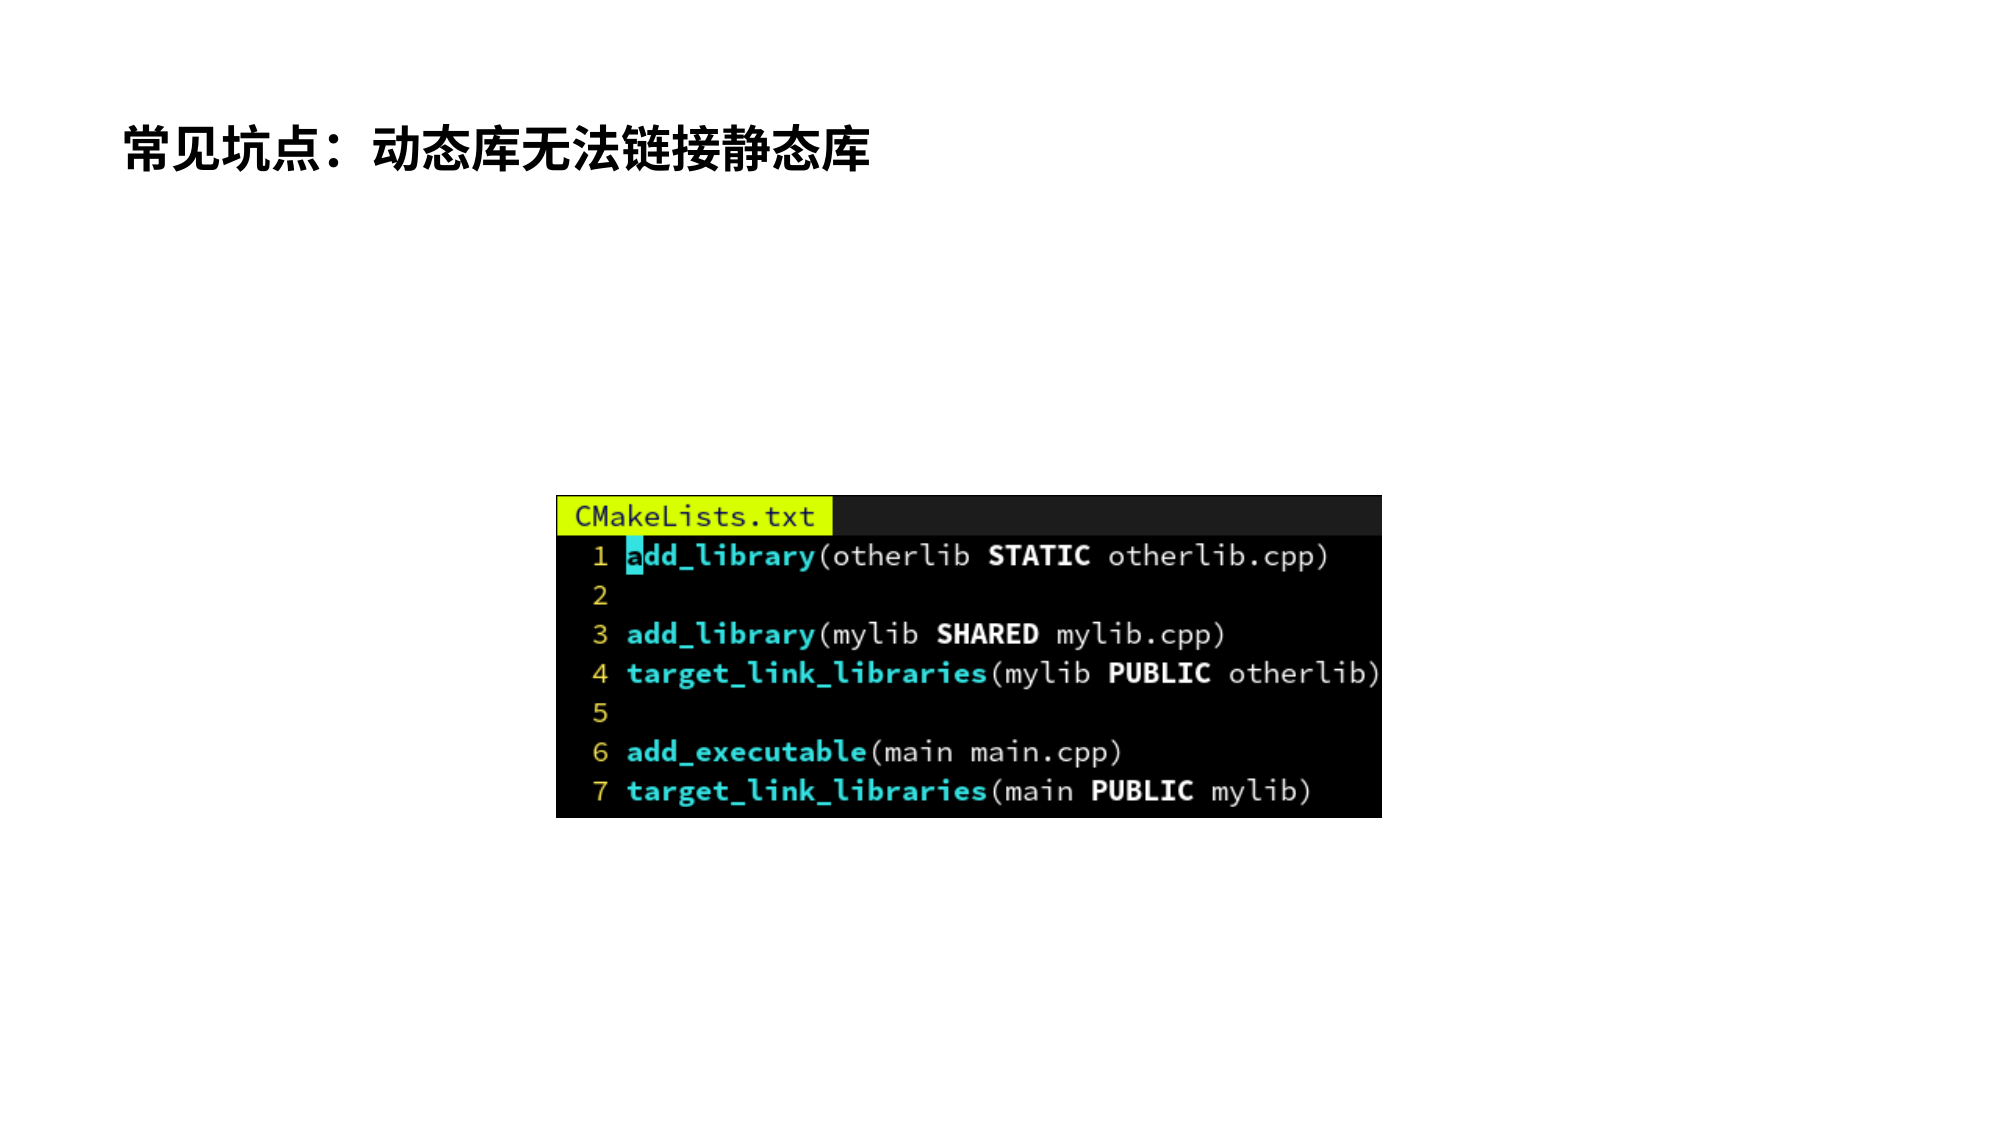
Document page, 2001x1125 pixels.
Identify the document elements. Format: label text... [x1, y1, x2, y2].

title 常见坑点：动态库无法链接静态库 [106, 42, 1832, 260]
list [556, 495, 1382, 818]
